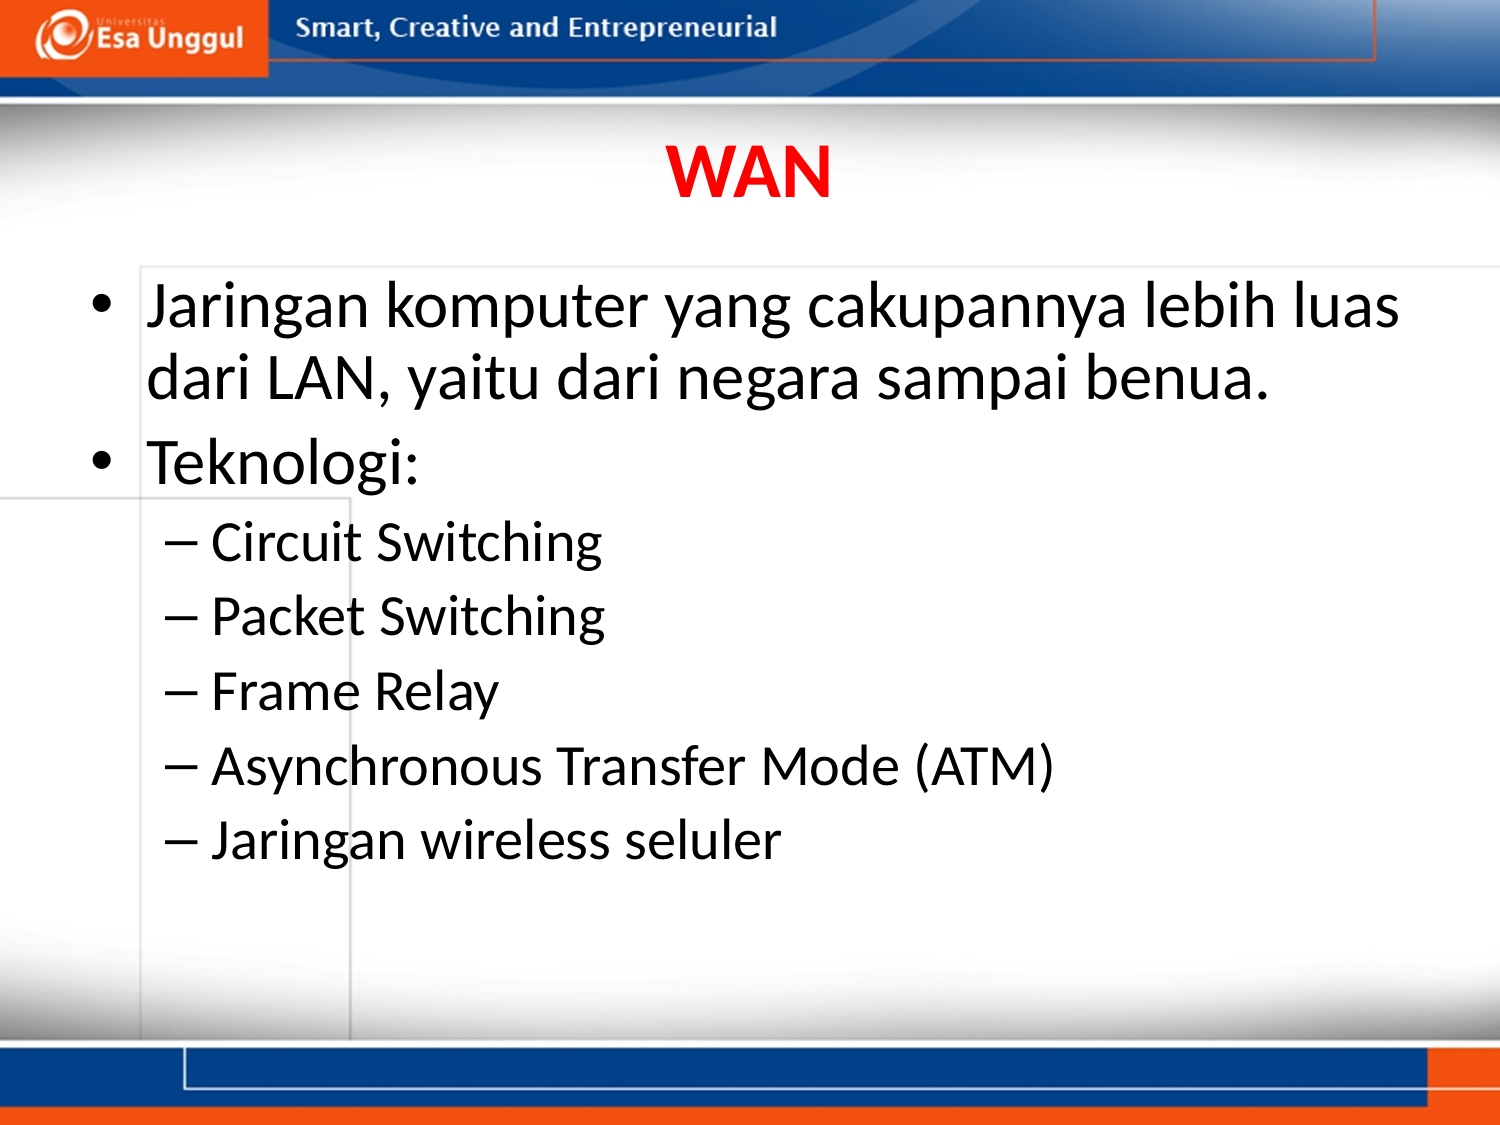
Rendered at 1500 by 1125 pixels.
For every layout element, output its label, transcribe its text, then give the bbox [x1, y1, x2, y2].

title WAN [75, 99, 1425, 233]
picture [0, 0, 1500, 1125]
list Jaringan komputer yang cakupannya lebih luas dari LAN, yaitu dari negara sampai benua. Teknologi: Circuit Switching Packet Switching Frame Relay Asynchronous Transfer Mode (ATM) Jaringan wireless seluler [75, 262, 1425, 1005]
